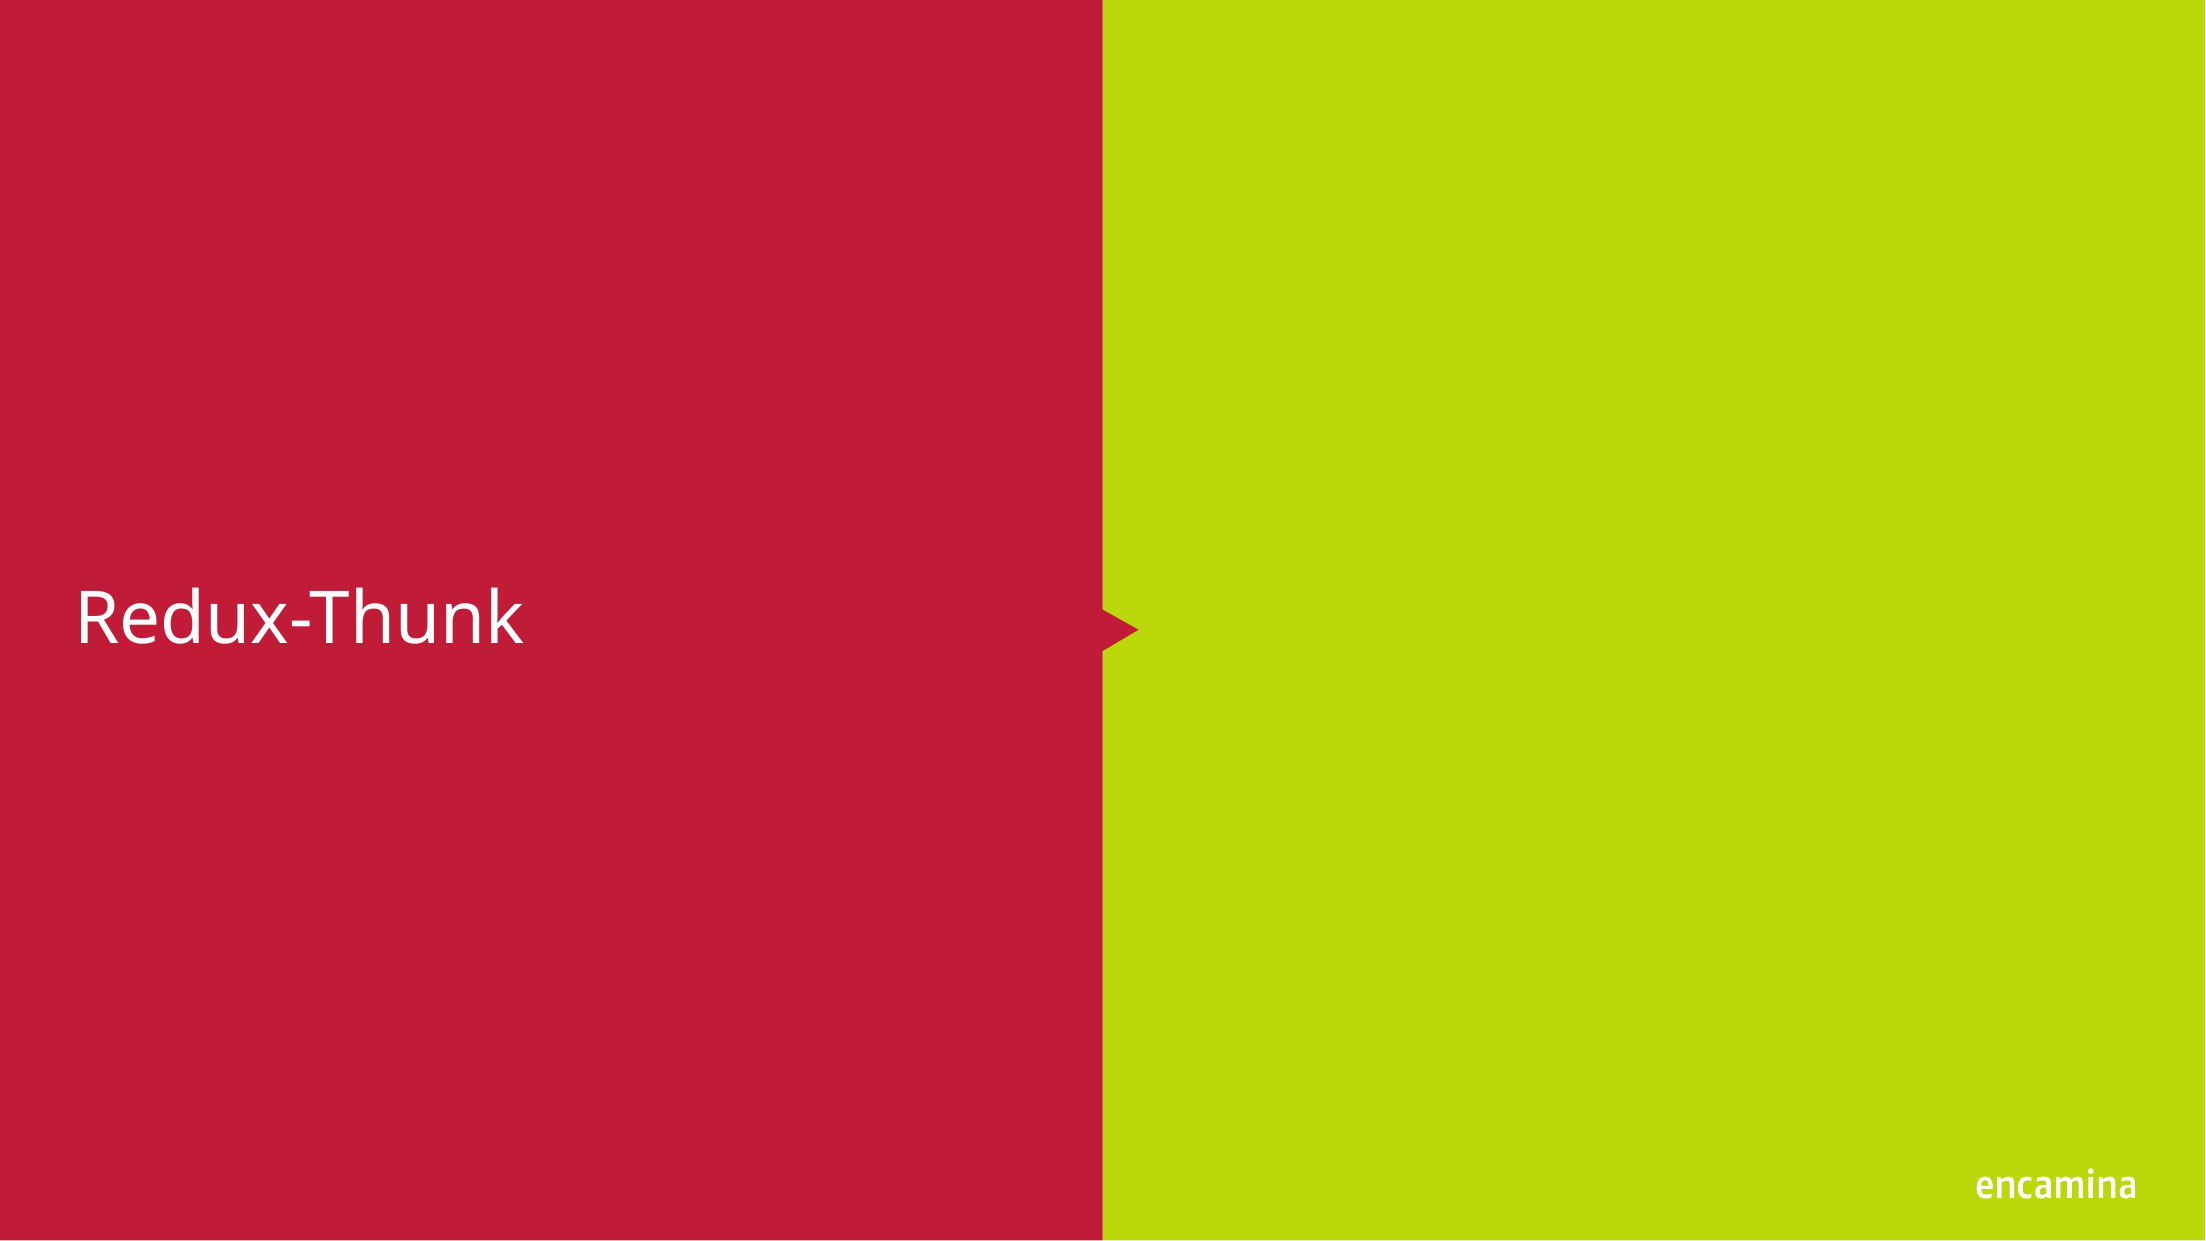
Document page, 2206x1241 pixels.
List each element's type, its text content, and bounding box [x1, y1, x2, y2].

title Redux-Thunk [58, 29, 1032, 1199]
